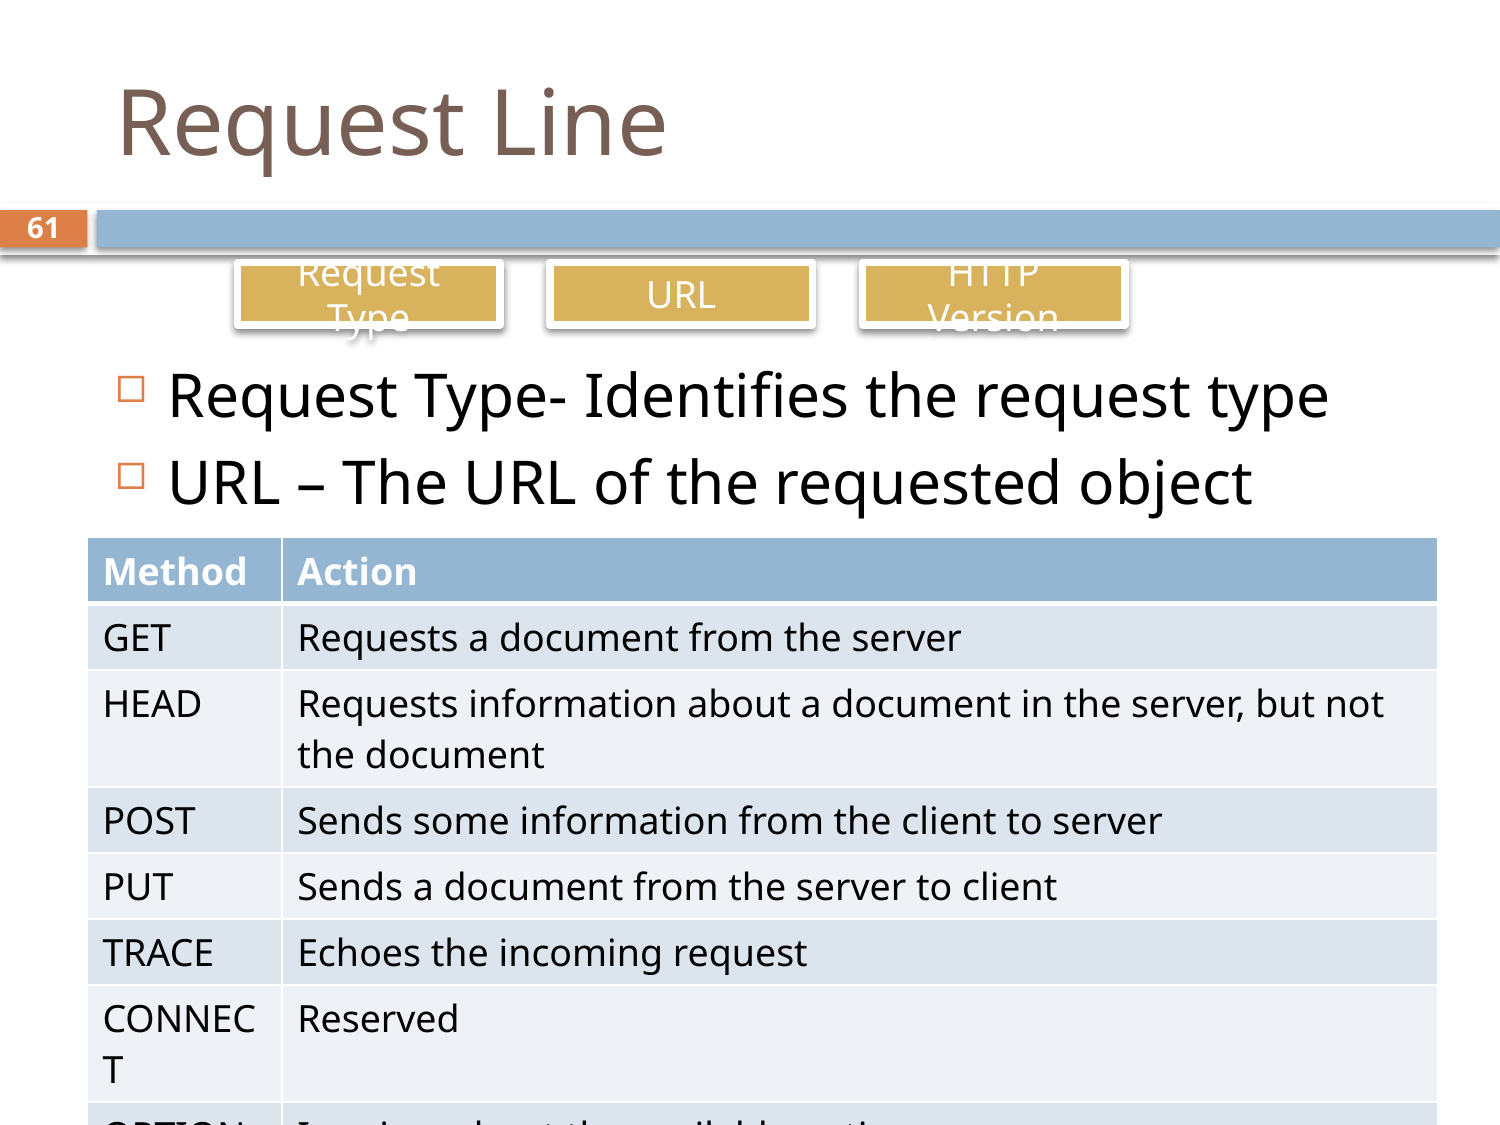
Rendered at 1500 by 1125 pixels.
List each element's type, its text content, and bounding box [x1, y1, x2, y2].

table_cell Echoes the incoming request [283, 920, 1437, 984]
text_box HTTP Version [859, 259, 1129, 329]
table_cell PUT [88, 854, 281, 918]
list Request Type- Identifies the request type URL – The URL of the requested object [100, 350, 1438, 537]
table_cell Reserved [283, 986, 1437, 1101]
text_box Request Type [234, 259, 504, 329]
table_cell POST [88, 788, 281, 852]
table_cell CONNECT [88, 986, 281, 1101]
table_header Method [88, 538, 281, 601]
table_cell Requests information about a document in the server, but not the document [283, 671, 1437, 786]
table_cell Sends a document from the server to client [283, 854, 1437, 918]
table_cell HEAD [88, 671, 281, 786]
table_cell Inquires about the available options [283, 1103, 1437, 1125]
title Request Line [100, 37, 1438, 200]
table_cell OPTION [88, 1103, 281, 1125]
table_cell GET [88, 606, 281, 669]
table_cell TRACE [88, 920, 281, 984]
table_cell Requests a document from the server [283, 606, 1437, 669]
table_cell Sends some information from the client to server [283, 788, 1437, 852]
table_header Action [283, 538, 1437, 601]
slide_number 61 [0, 208, 88, 249]
text_box URL [546, 259, 816, 329]
